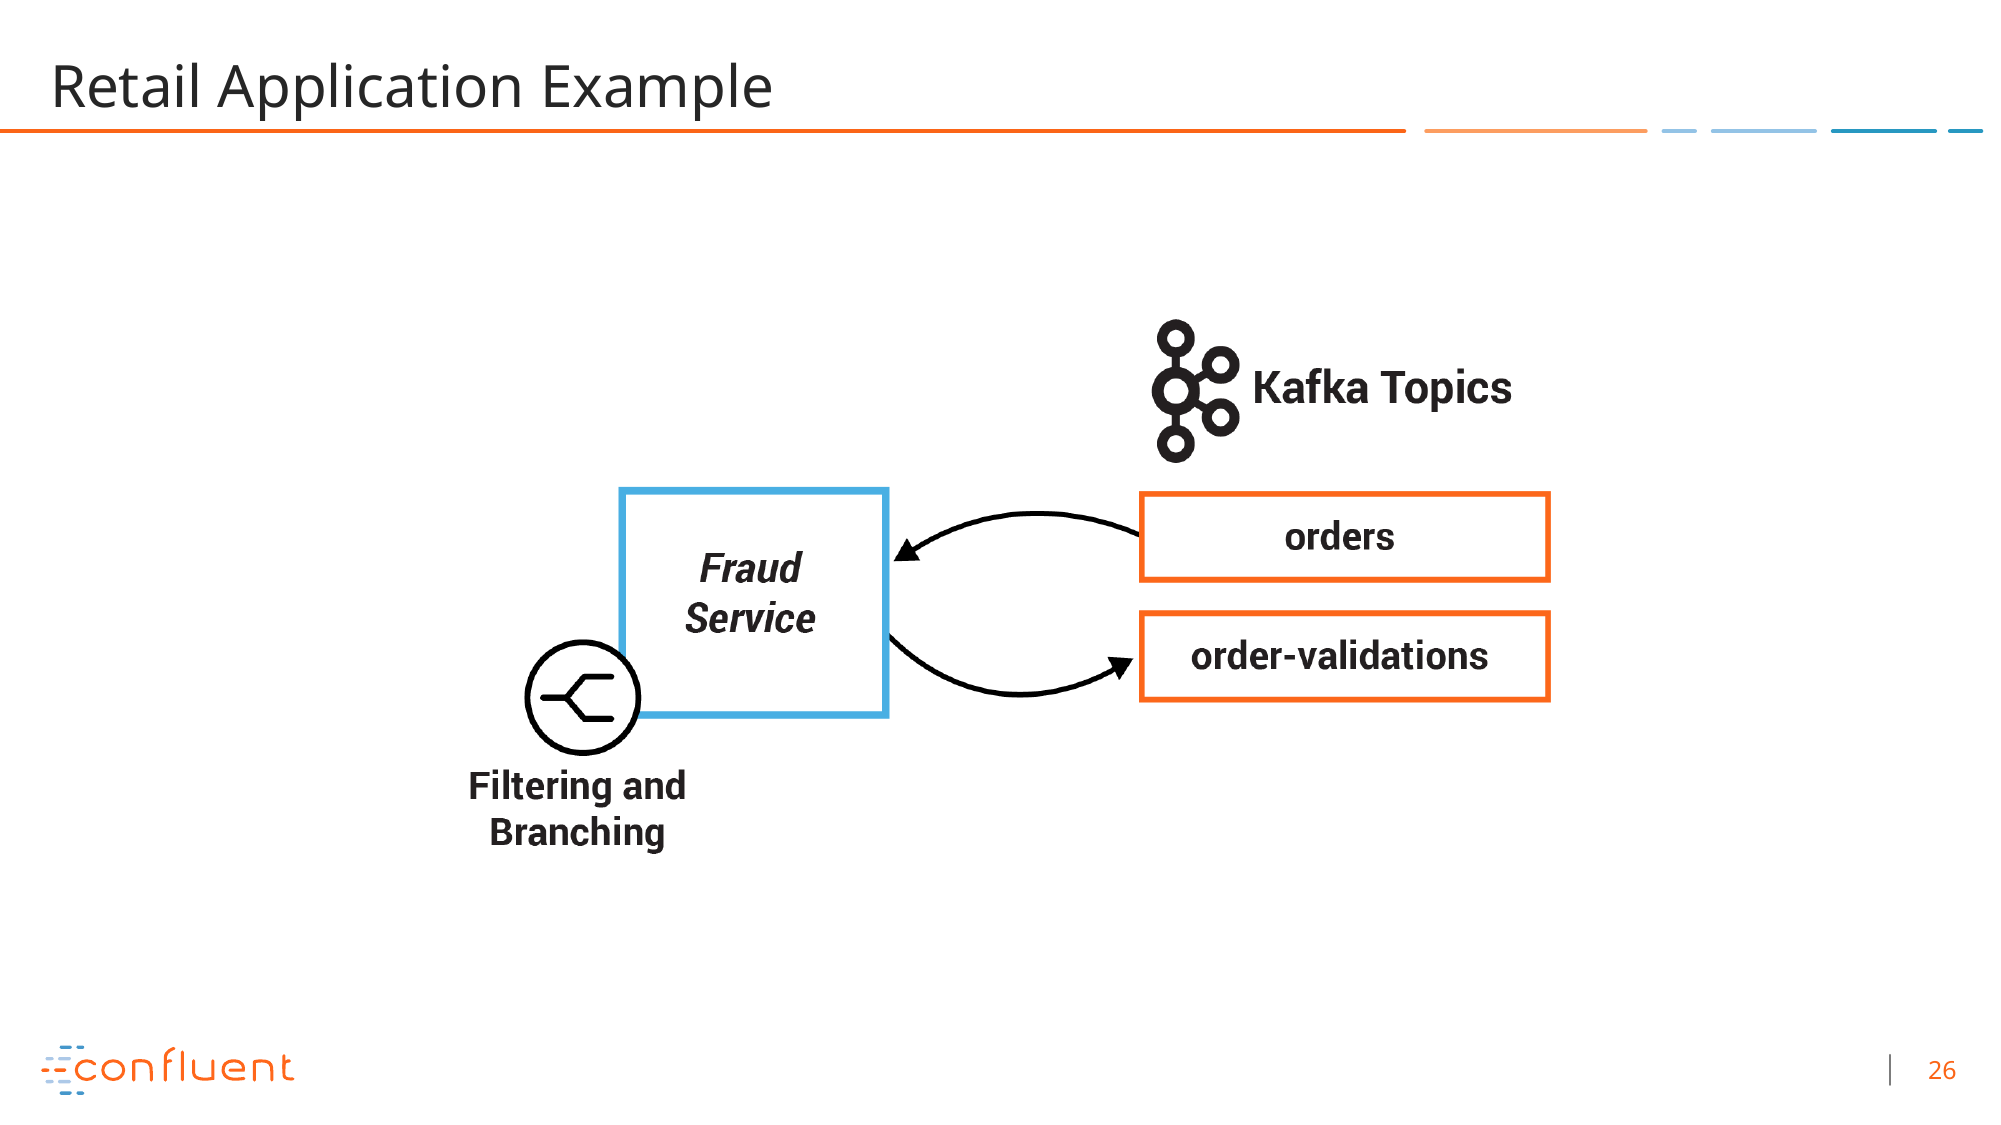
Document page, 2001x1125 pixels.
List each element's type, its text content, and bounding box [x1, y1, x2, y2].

title Retail Application Example [50, 0, 1950, 128]
picture [417, 276, 1648, 900]
